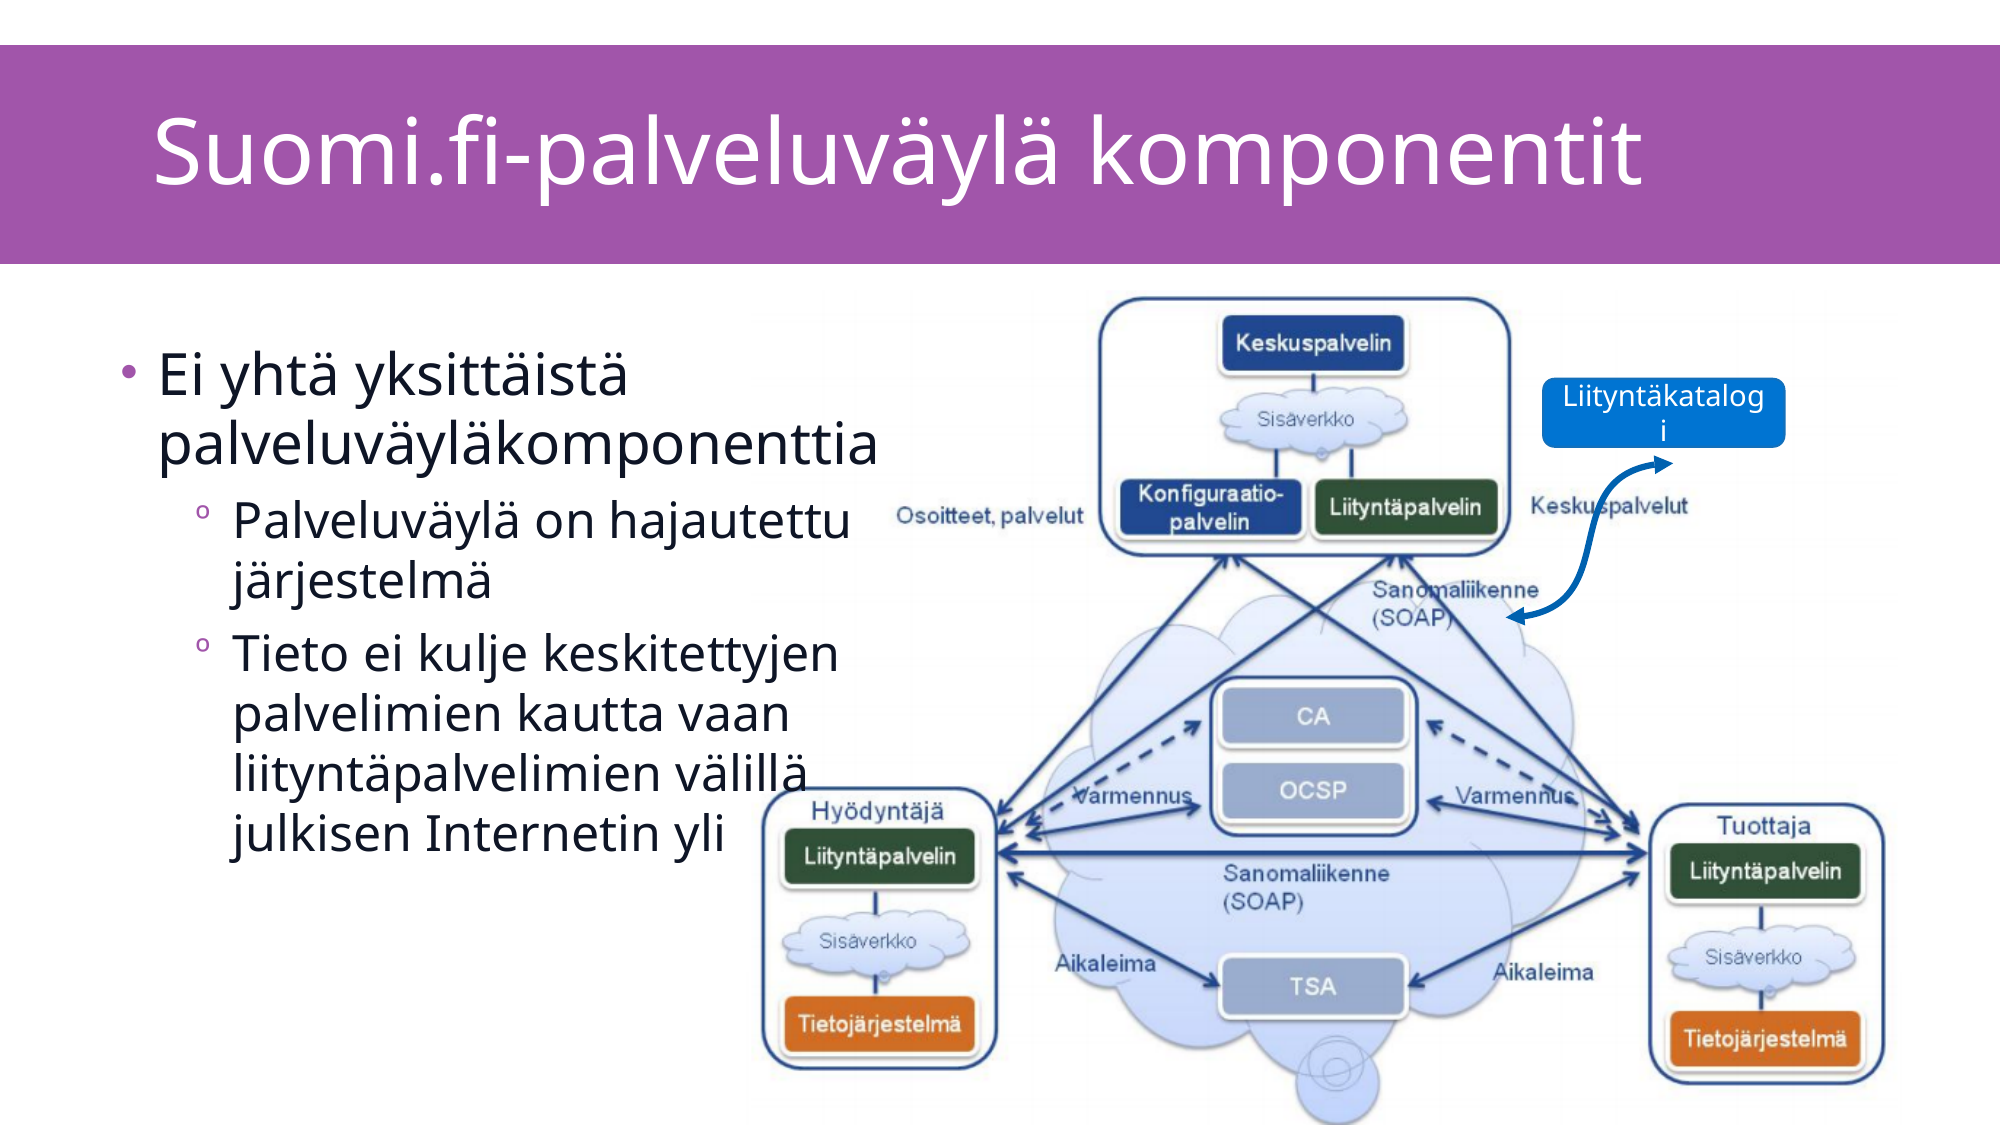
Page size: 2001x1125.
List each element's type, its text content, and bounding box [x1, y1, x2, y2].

title Suomi.fi-palveluväylä komponentit [137, 45, 1863, 264]
list Ei yhtä yksittäistä palveluväyläkomponenttia Palveluväylä on hajautettu järjestelmä Tieto ei kulje keskitettyjen palvelimien kautta vaan liityntäpalvelimien välillä julkisen Internetin yli [105, 329, 740, 1040]
picture [740, 279, 1902, 1125]
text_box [1505, 463, 1674, 618]
